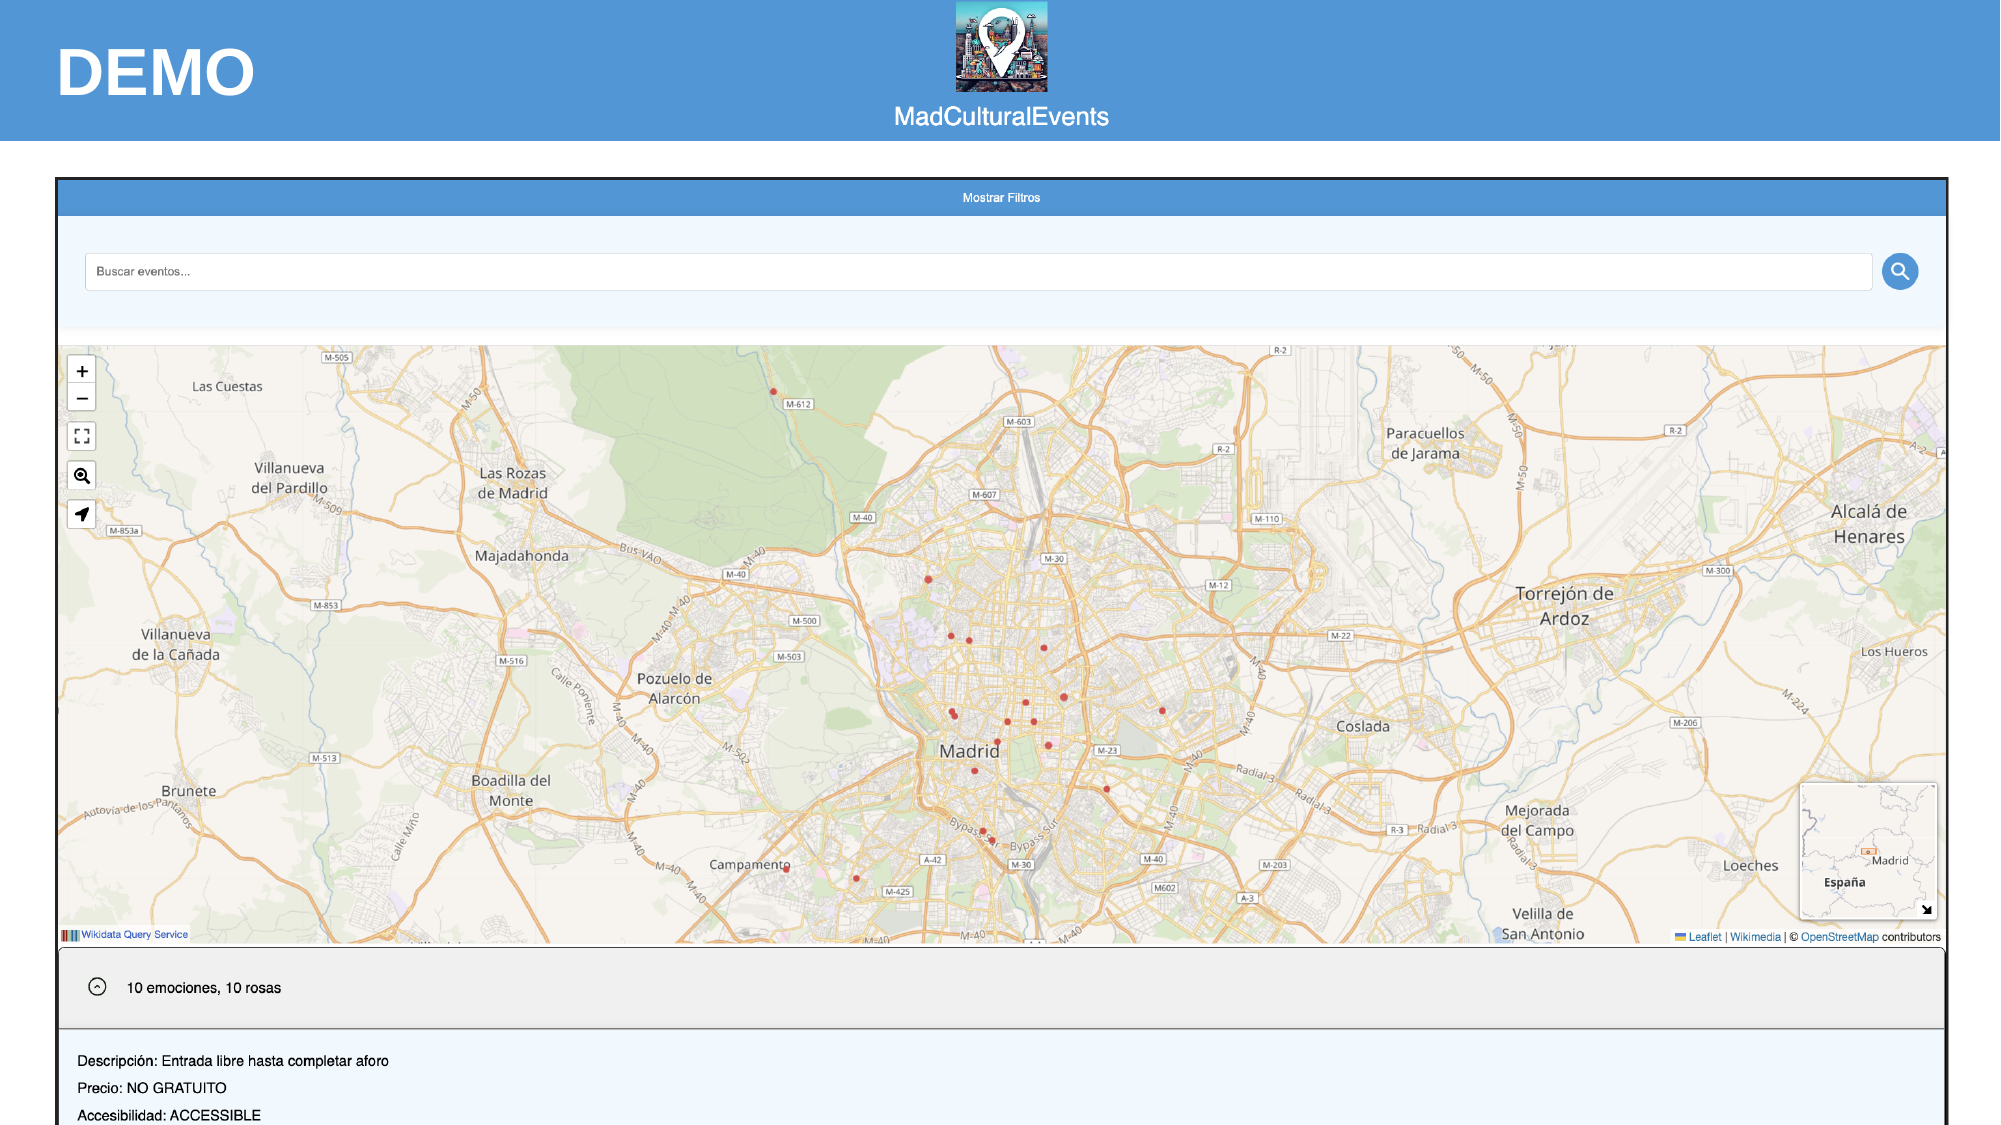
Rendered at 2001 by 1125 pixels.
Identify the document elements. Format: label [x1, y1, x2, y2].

list [0, 0, 2000, 1125]
